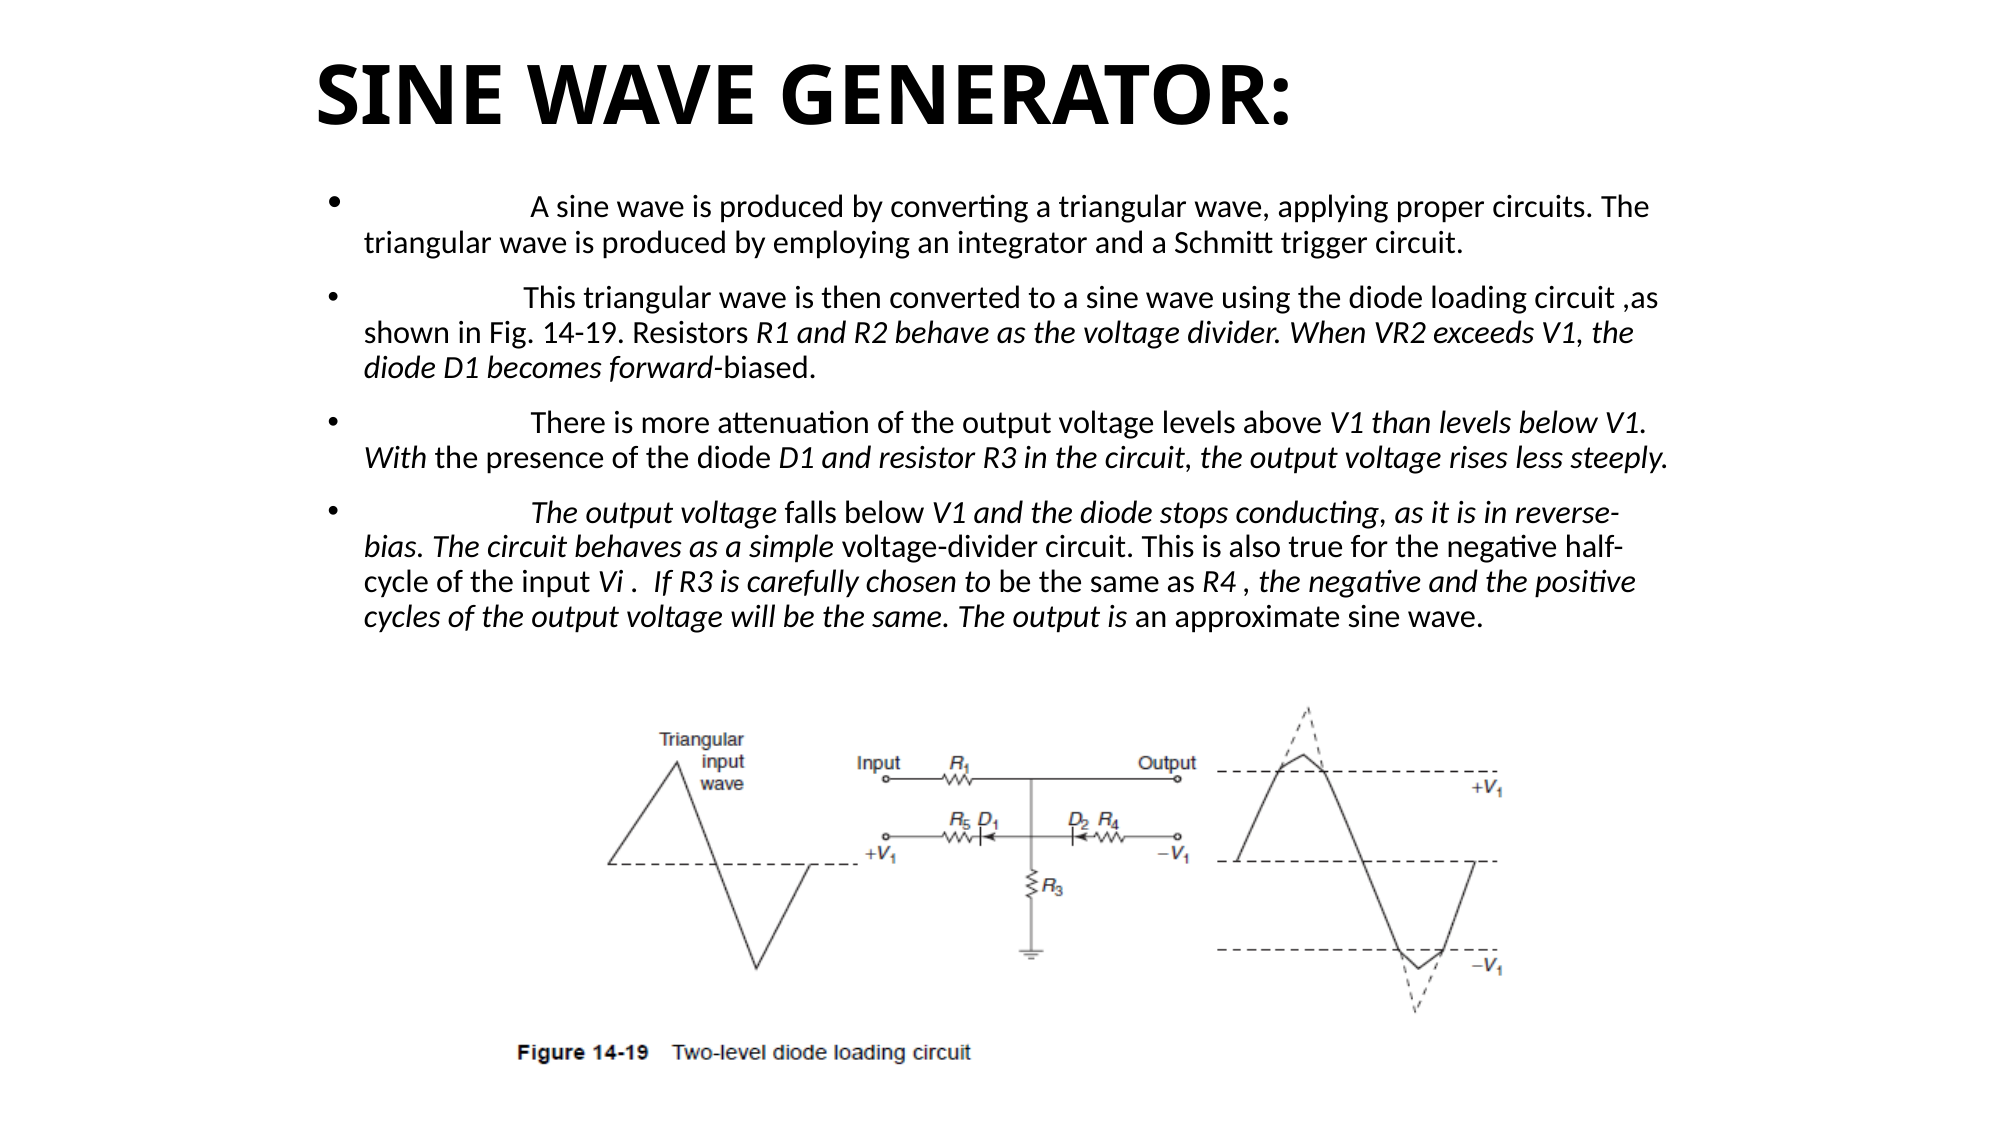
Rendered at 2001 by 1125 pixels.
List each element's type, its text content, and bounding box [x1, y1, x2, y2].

list A sine wave is produced by converting a triangular wave, applying proper circuits. The triangular wave is produced by employing an integrator and a Schmitt trigger circuit. This triangular wave is then converted to a sine wave using the diode loading circuit ,as shown in Fig. 14-19. Resistors R1 and R2 behave as the voltage divider. When VR2 exceeds V1, the diode D1 becomes forward-biased. There is more attenuation of the output voltage levels above V1 than levels below V1. With the presence of the diode D1 and resistor R3 in the circuit, the output voltage rises less steeply. The output voltage falls below V1 and the diode stops conducting, as it is in reverse-bias. The circuit behaves as a simple voltage-divider circuit. This is also true for the negative half-cycle of the input Vi . If R3 is carefully chosen to be the same as R4 , the negative and the positive cycles of the output voltage will be the same. The output is an approximate sine wave. [312, 174, 1688, 675]
picture [499, 687, 1524, 1079]
title SINE WAVE GENERATOR: [300, 45, 1675, 150]
